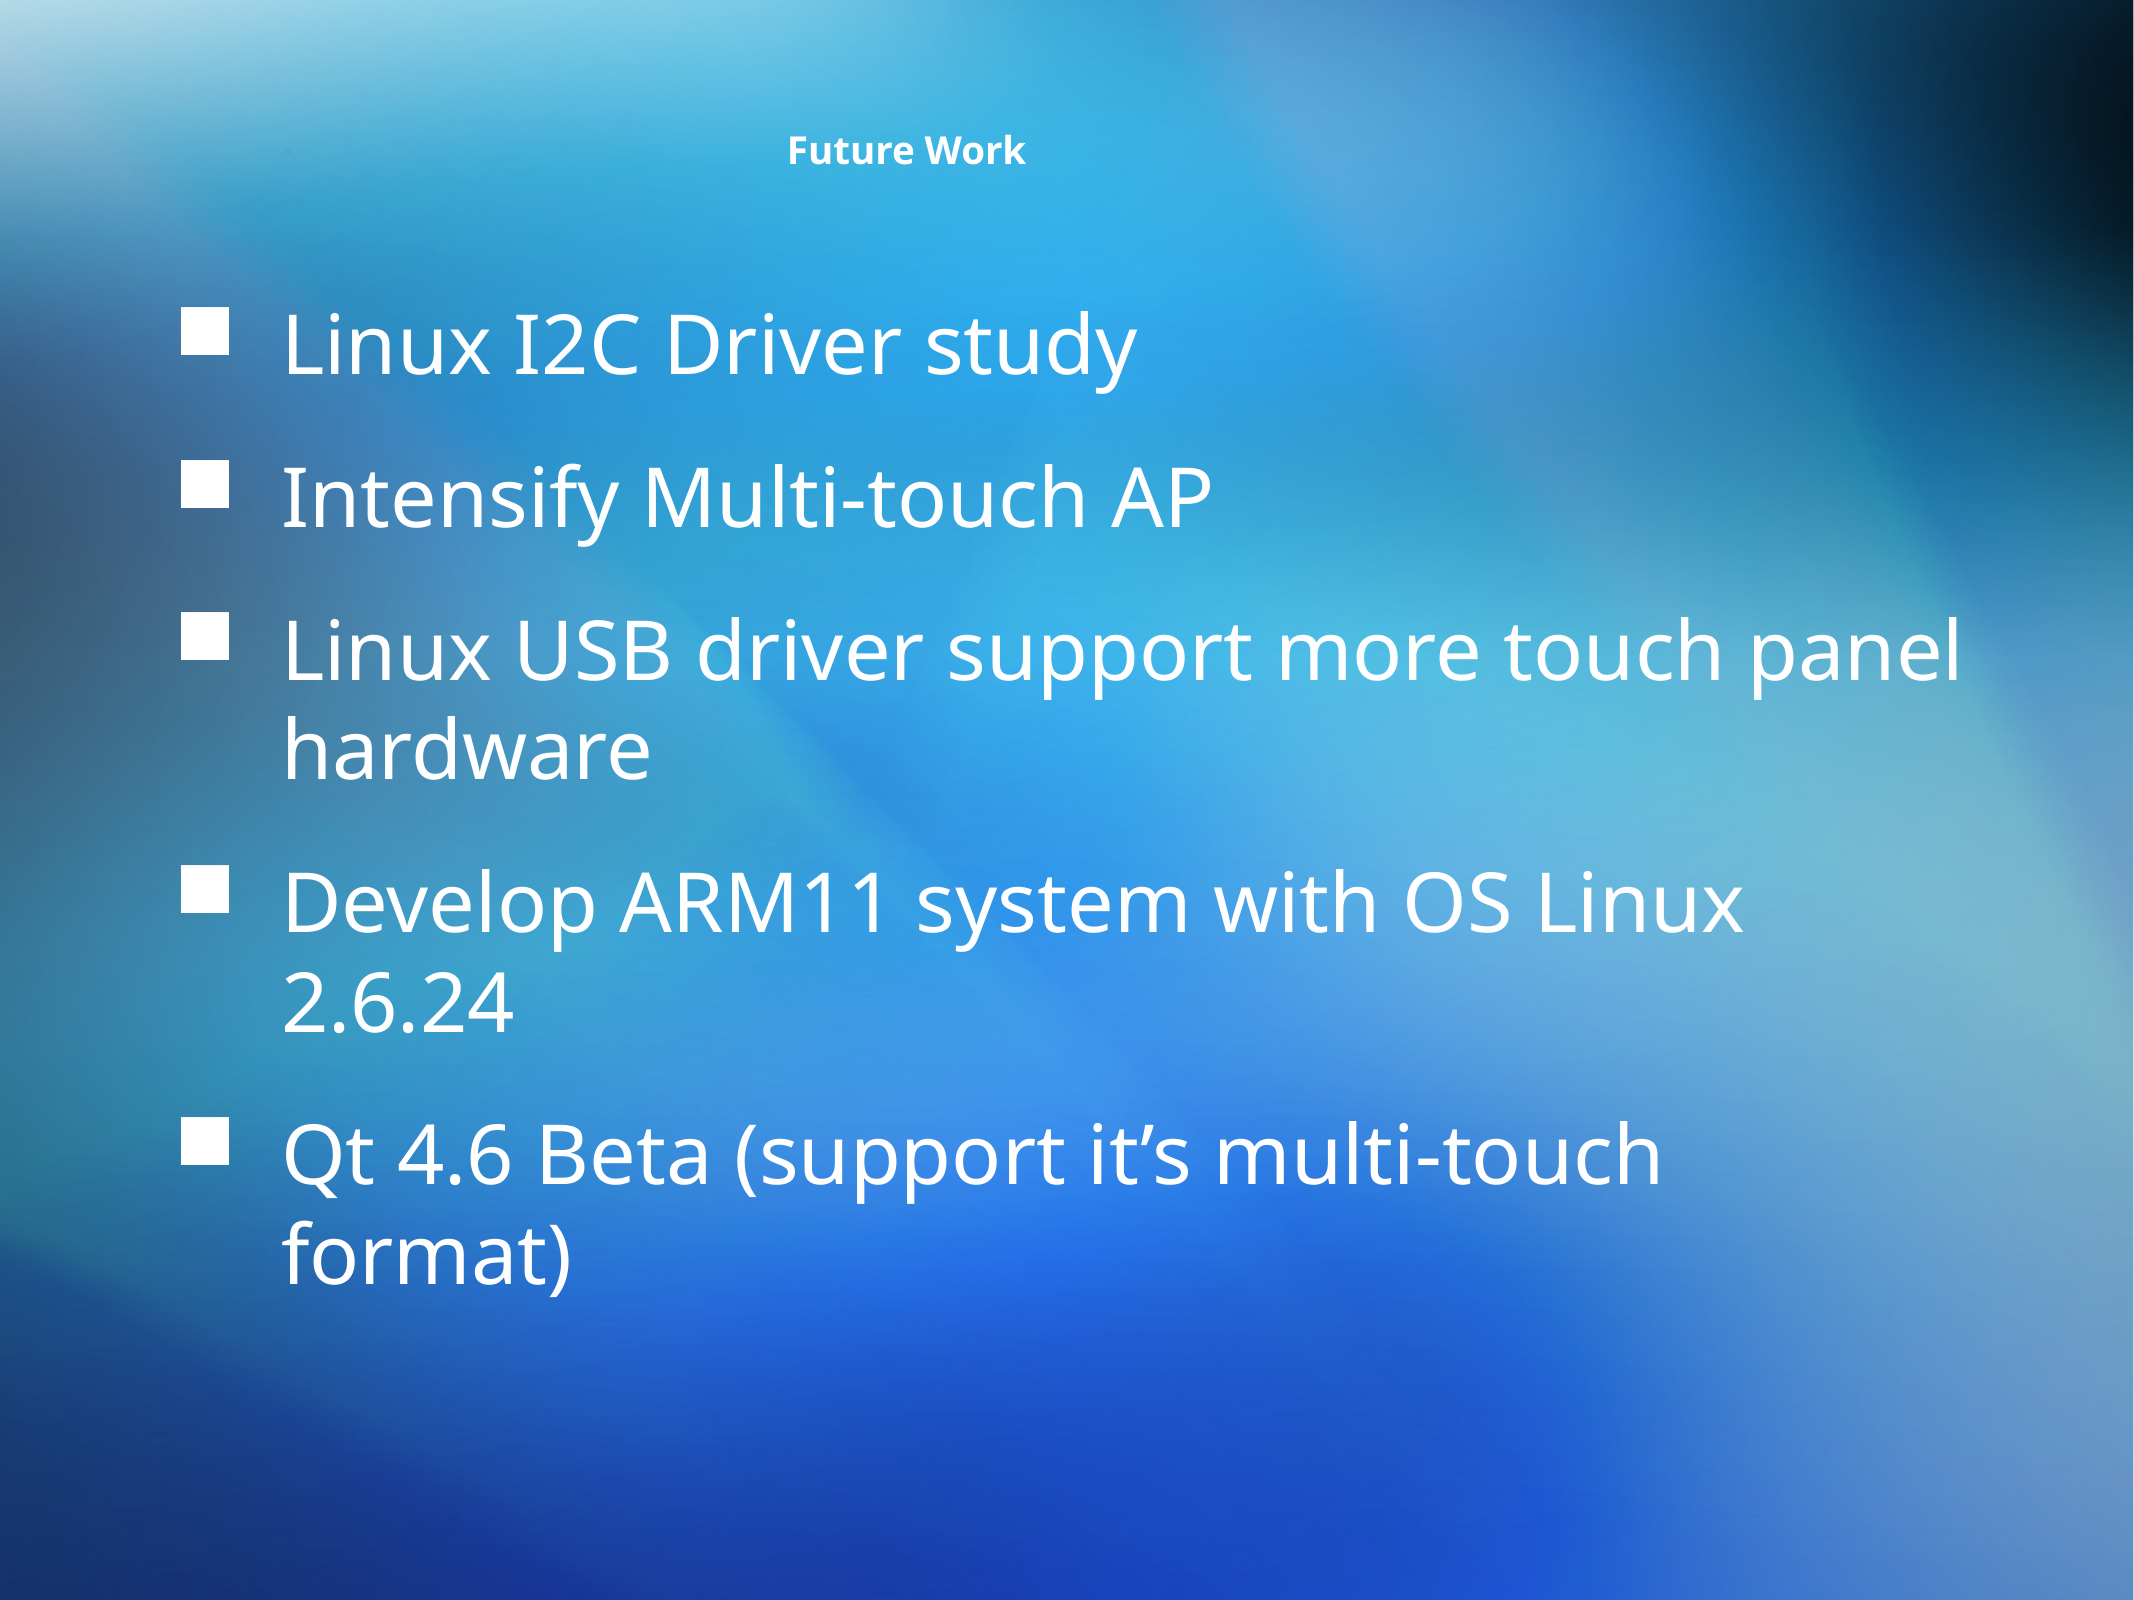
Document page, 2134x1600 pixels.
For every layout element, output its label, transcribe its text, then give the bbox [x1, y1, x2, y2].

picture [0, 0, 2134, 1600]
title Future Work [0, 66, 1814, 227]
text_box Linux I2C Driver study Intensify Multi-touch AP Linux USB driver support more touch panel hardware Develop ARM11 system with OS Linux 2.6.24 Qt 4.6 Beta (support it’s multi-touch format) [159, 284, 1992, 1600]
